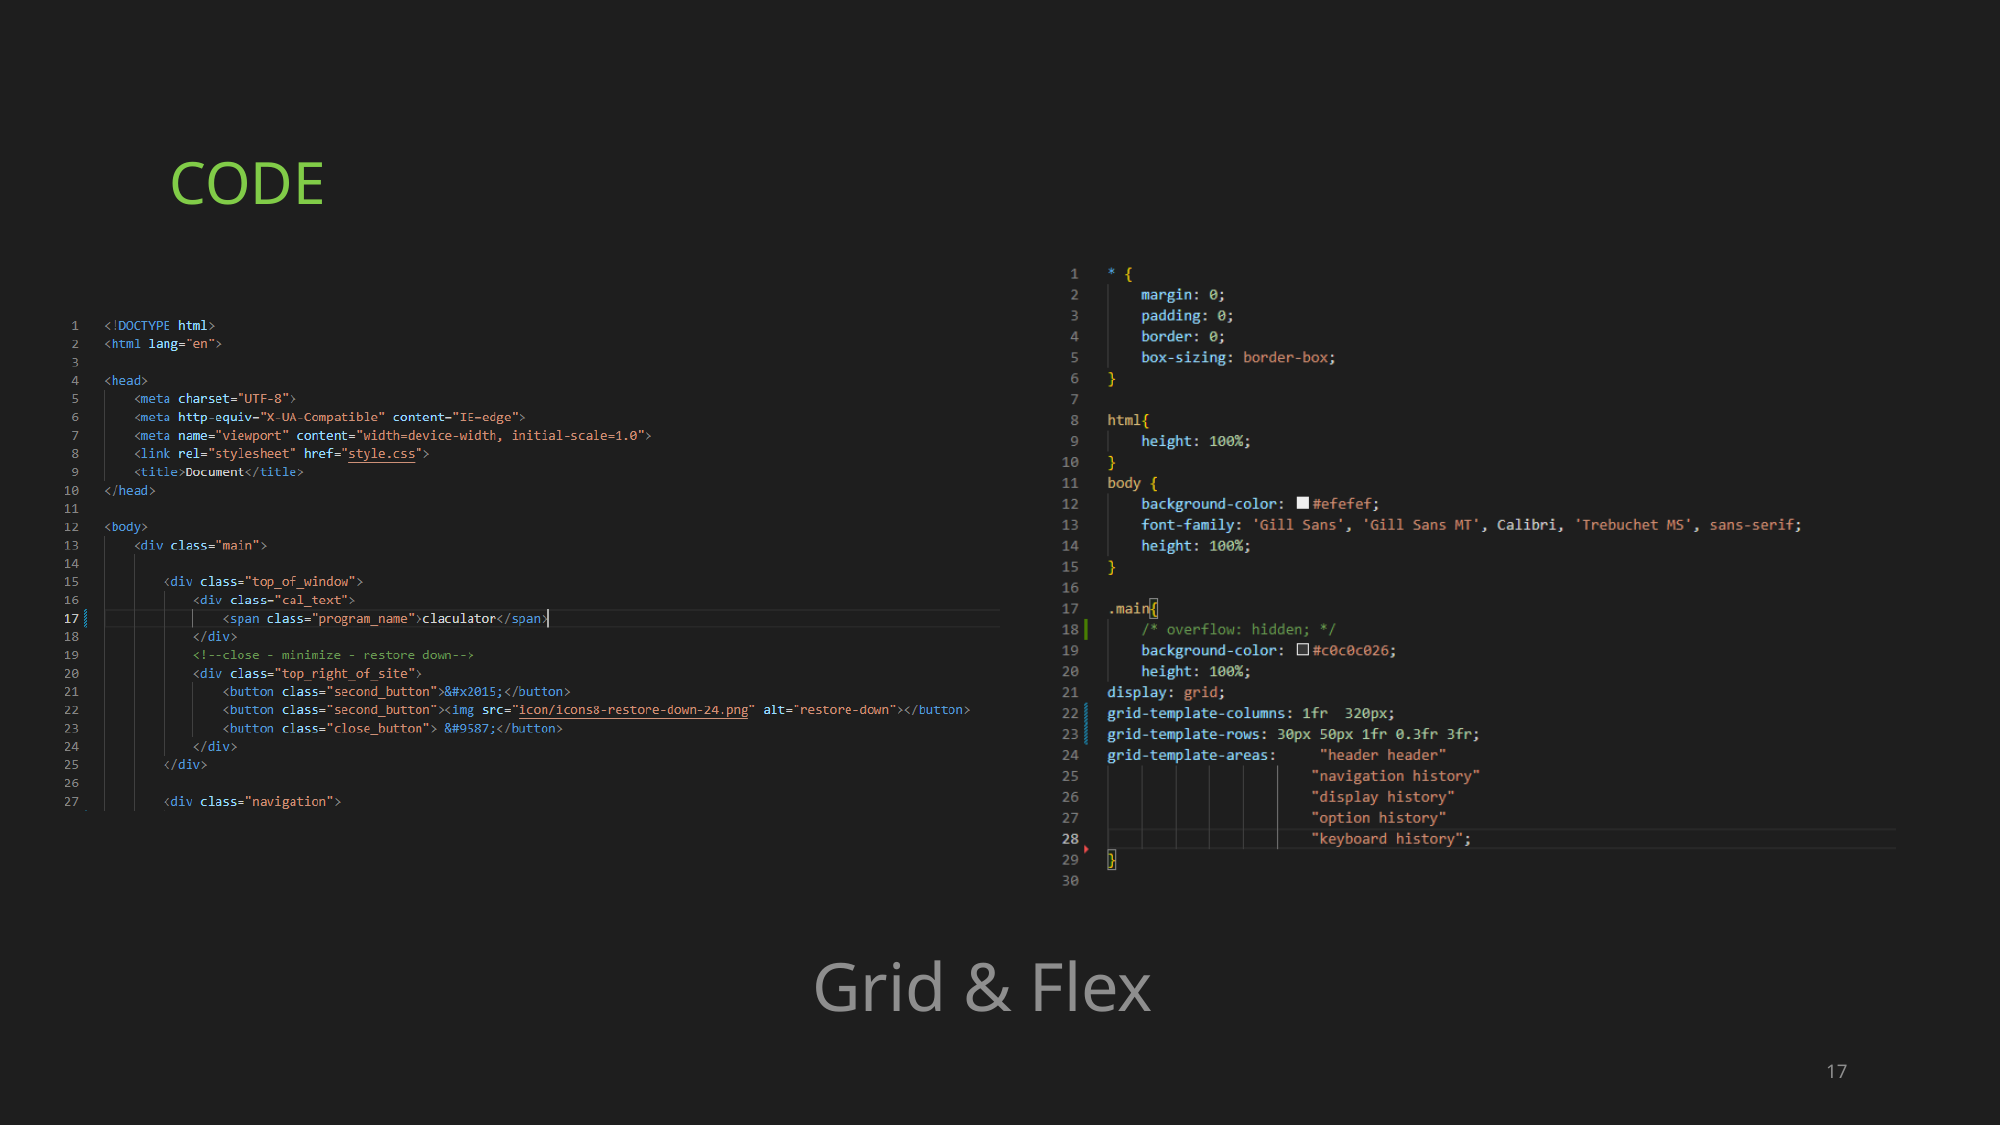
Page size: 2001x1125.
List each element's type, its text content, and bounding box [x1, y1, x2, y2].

picture [65, 314, 1000, 811]
footer Grid & Flex [645, 955, 1321, 1015]
title code [169, 109, 1833, 262]
slide_number 17 [1412, 1042, 1863, 1103]
picture [1059, 261, 1896, 890]
